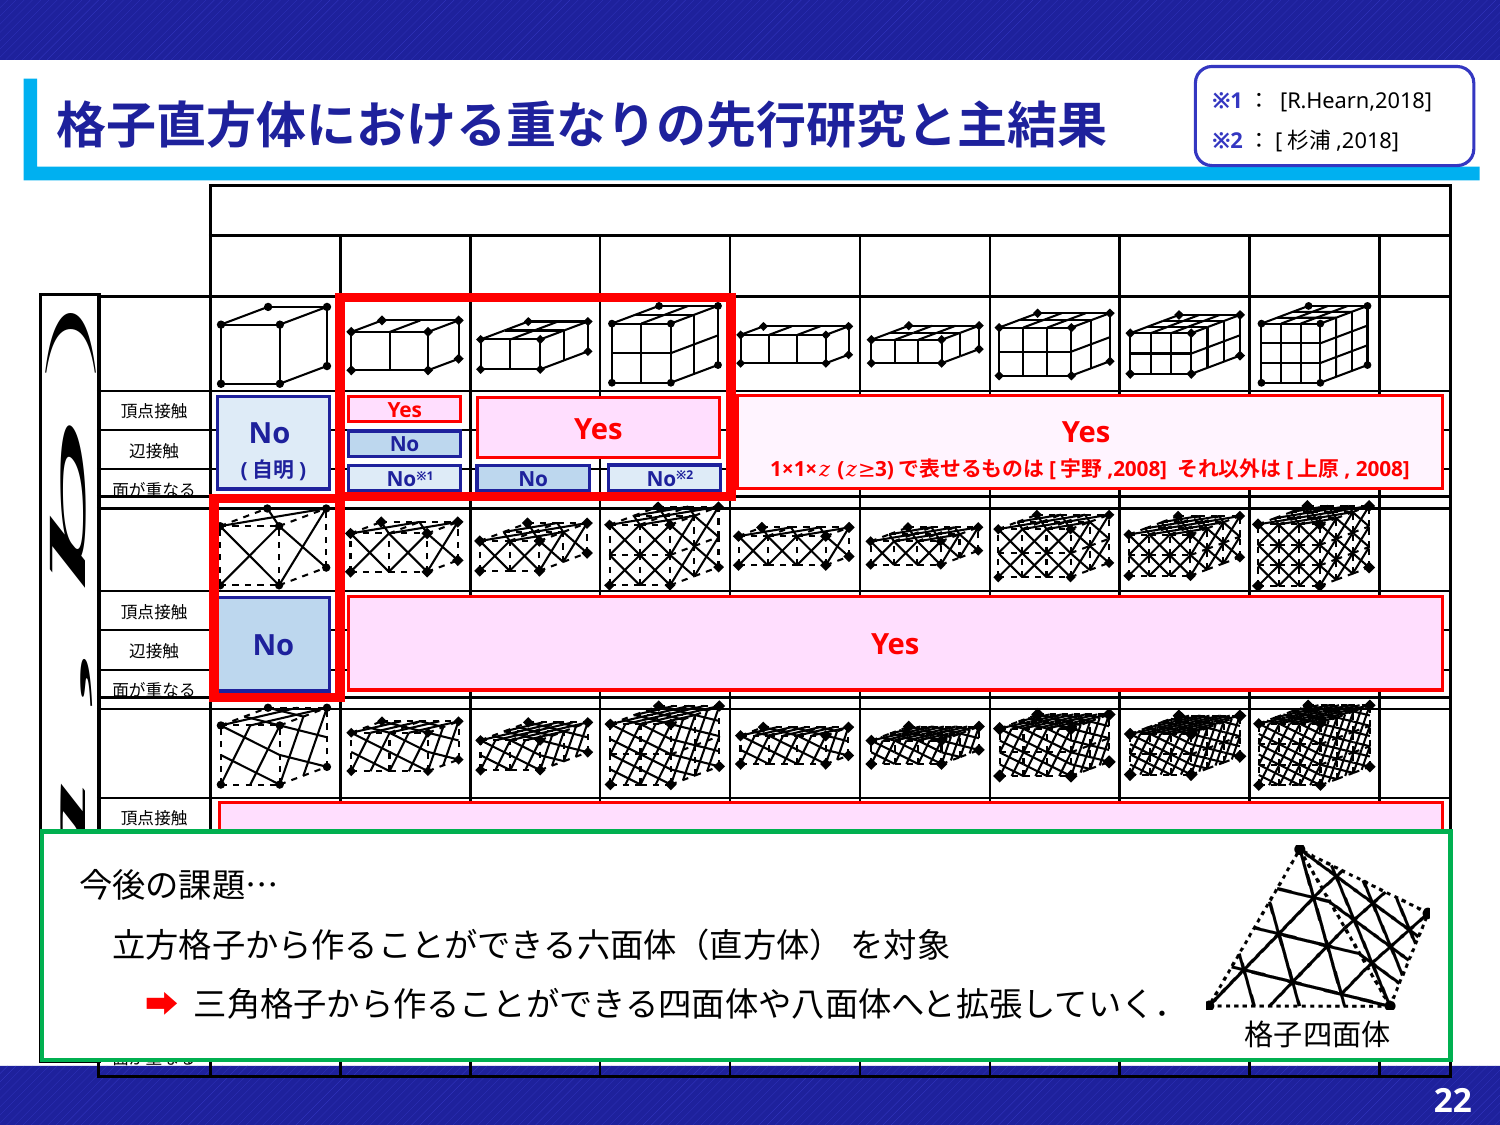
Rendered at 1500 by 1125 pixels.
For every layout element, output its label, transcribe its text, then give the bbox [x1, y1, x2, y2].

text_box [217, 303, 1371, 395]
title 格子直方体における重なりの先行研究と主結果 [41, 85, 1199, 162]
text_box [213, 498, 217, 699]
slide_number 22 [1149, 1071, 1487, 1121]
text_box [217, 396, 1443, 831]
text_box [41, 831, 1451, 1061]
text_box [339, 297, 732, 303]
text_box ※1： [R.Hearn,2018] ※2：[杉浦,2018] [1194, 65, 1475, 167]
